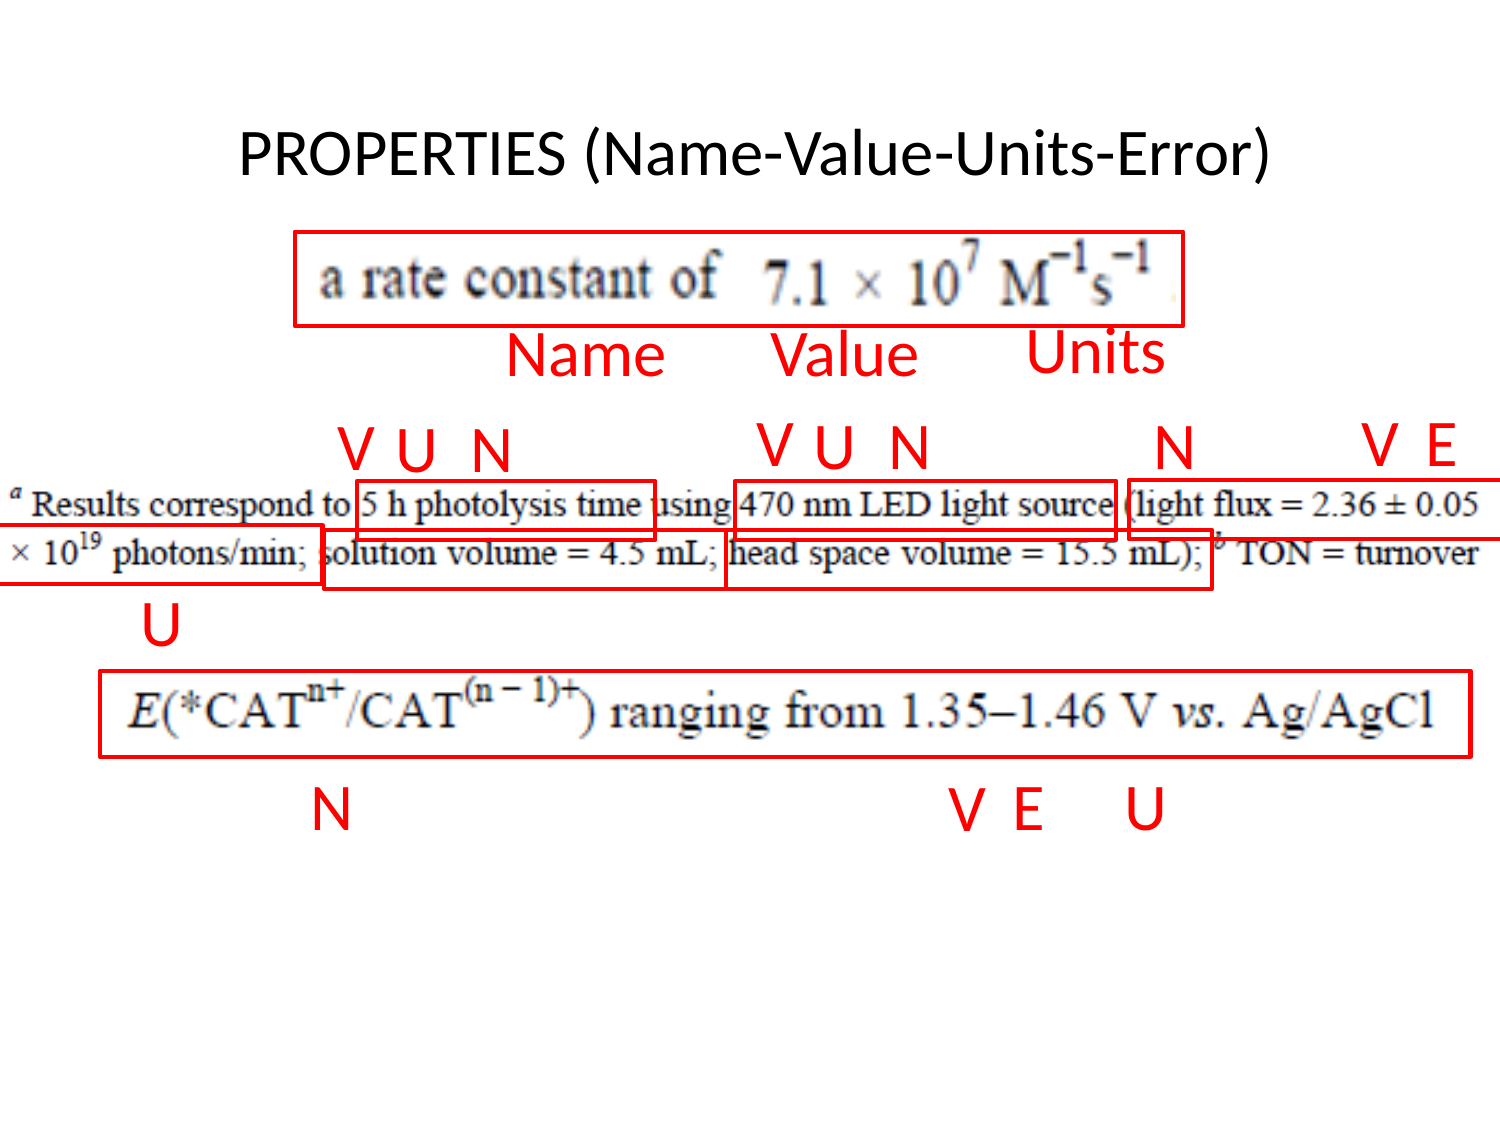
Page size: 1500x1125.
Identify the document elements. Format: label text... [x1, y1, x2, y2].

text_box [1446, 669, 1473, 759]
picture [0, 476, 1500, 585]
picture [123, 668, 1444, 757]
text_box V [933, 766, 997, 852]
text_box N [1138, 395, 1212, 475]
text_box N [295, 766, 369, 852]
picture [294, 201, 1176, 349]
text_box N [874, 395, 947, 475]
text_box V [323, 395, 391, 475]
text_box E [997, 766, 1060, 852]
text_box V [1347, 392, 1411, 475]
text_box U [799, 395, 872, 475]
text_box PROPERTIES (Name-Value-Units-Error) [224, 101, 1289, 197]
text_box U [380, 398, 453, 475]
text_box [1180, 230, 1185, 328]
text_box V [741, 392, 810, 475]
text_box E [1411, 392, 1474, 475]
text_box Value [755, 357, 935, 398]
text_box [98, 669, 121, 759]
text_box Units [1010, 328, 1182, 395]
text_box U [1109, 766, 1183, 852]
text_box N [455, 398, 529, 475]
text_box Name [491, 357, 683, 398]
text_box U [125, 593, 199, 667]
